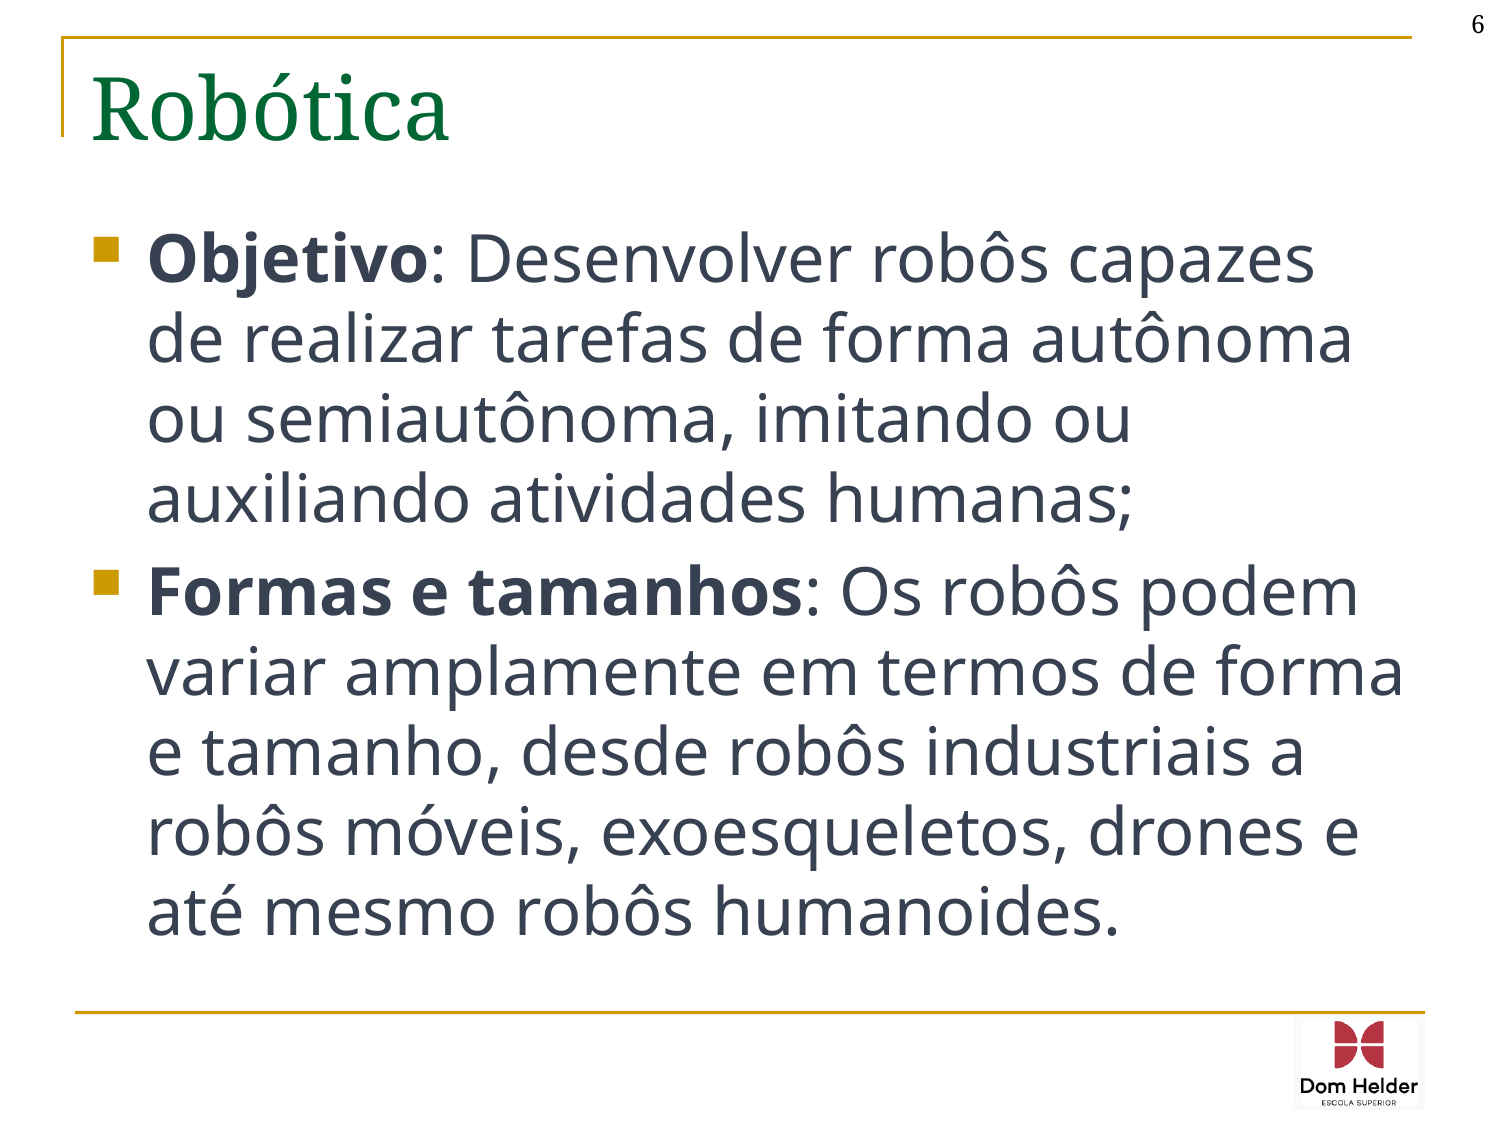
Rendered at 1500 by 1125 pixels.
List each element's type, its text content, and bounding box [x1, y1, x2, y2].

list Objetivo: Desenvolver robôs capazes de realizar tarefas de forma autônoma ou semiautônoma, imitando ou auxiliando atividades humanas; Formas e tamanhos: Os robôs podem variar amplamente em termos de forma e tamanho, desde robôs industriais a robôs móveis, exoesqueletos, drones e até mesmo robôs humanoides. [75, 208, 1425, 982]
title Robótica [75, 45, 1425, 208]
picture [1293, 1015, 1425, 1110]
slide_number 6 [1424, 0, 1500, 51]
